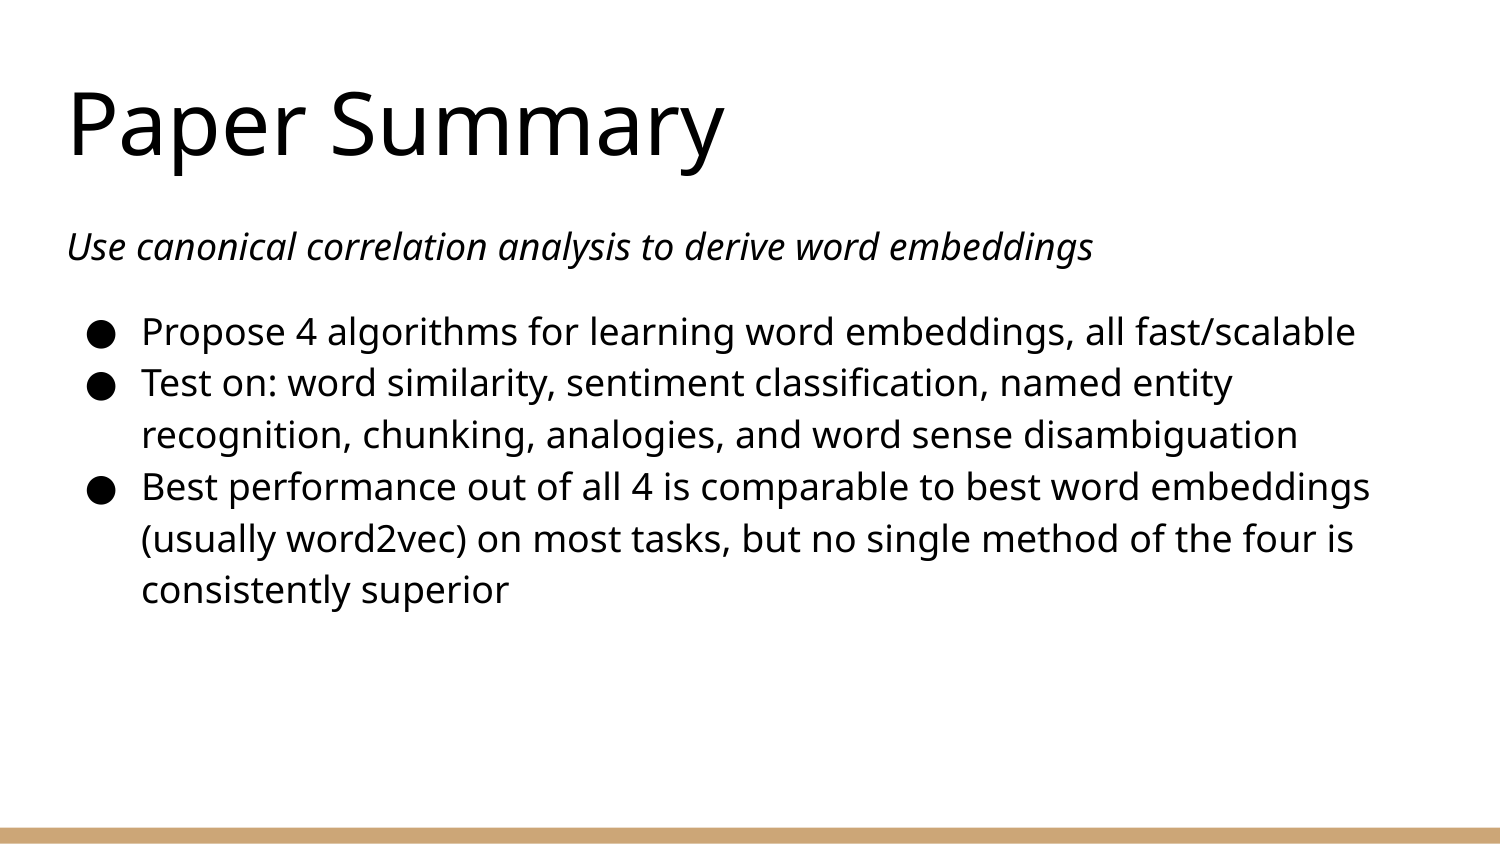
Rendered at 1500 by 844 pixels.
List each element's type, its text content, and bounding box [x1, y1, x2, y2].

title Paper Summary [51, 51, 1449, 189]
list Use canonical correlation analysis to derive word embeddings Propose 4 algorithms for learning word embeddings, all fast/scalable Test on: word similarity, sentiment classification, named entity recognition, chunking, analogies, and word sense disambiguation Best performance out of all 4 is comparable to best word embeddings (usually word2vec) on most tasks, but no single method of the four is consistently superior [51, 200, 1449, 752]
